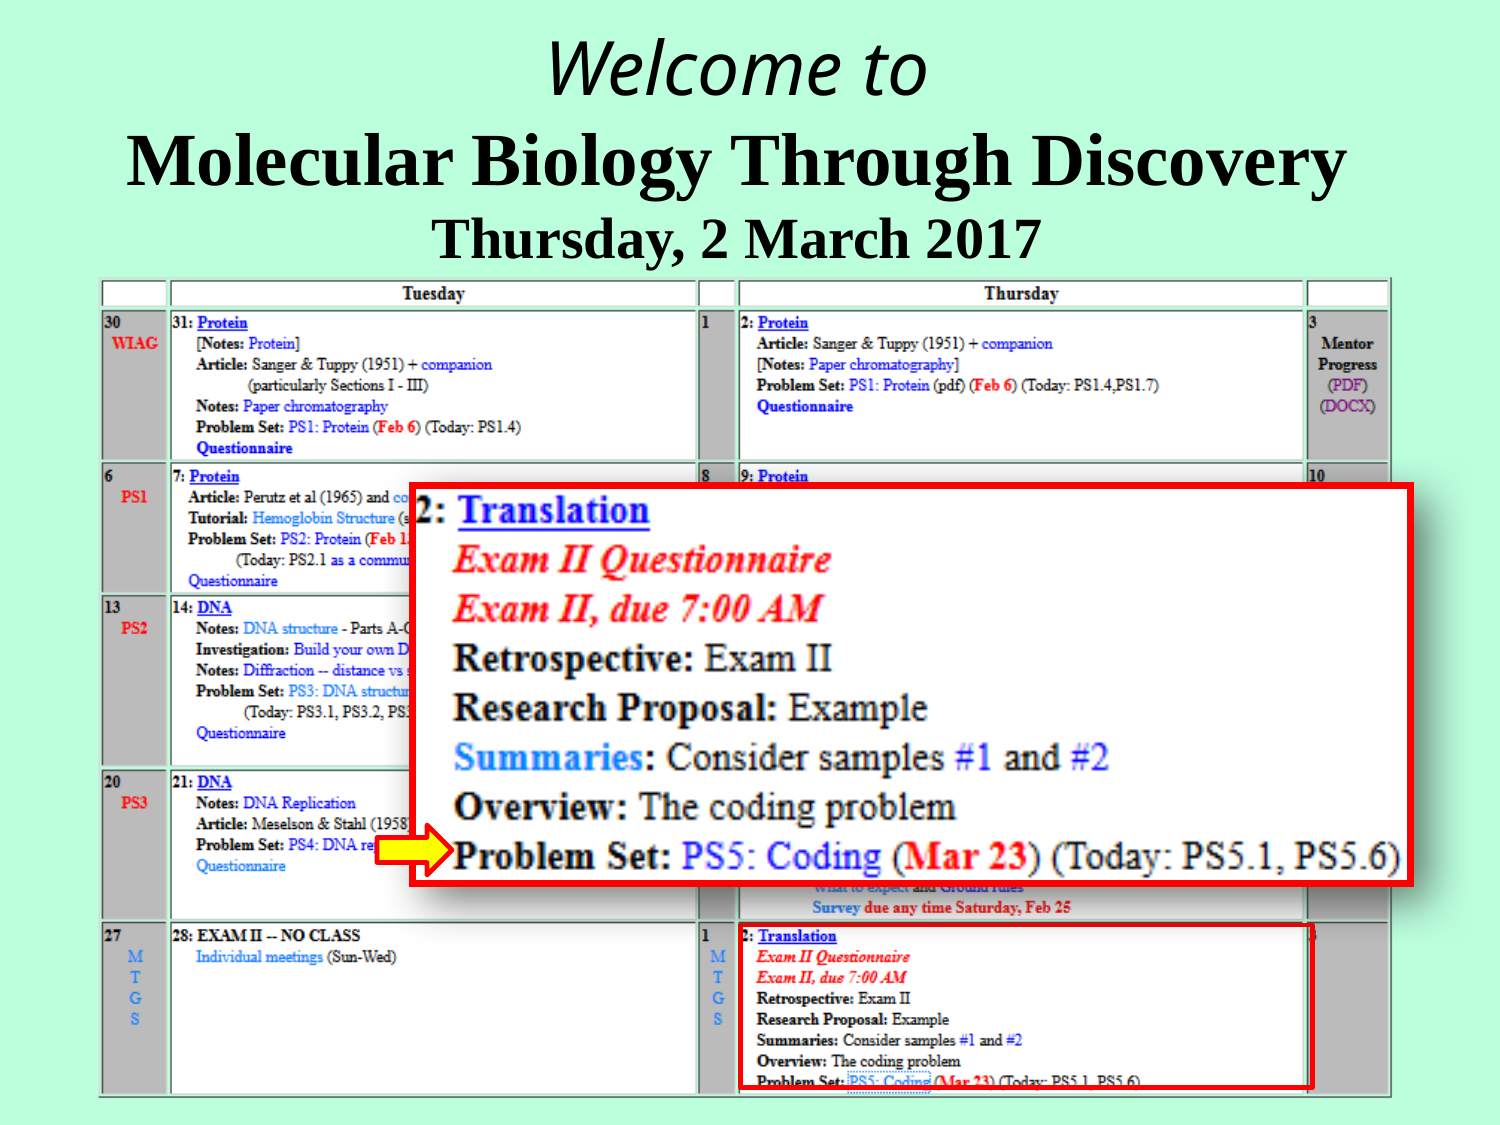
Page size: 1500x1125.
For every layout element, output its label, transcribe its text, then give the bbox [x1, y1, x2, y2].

picture [90, 266, 1408, 1110]
text_box Welcome to Molecular Biology Through Discovery Thursday, 2 March 2017 [62, 12, 1413, 278]
